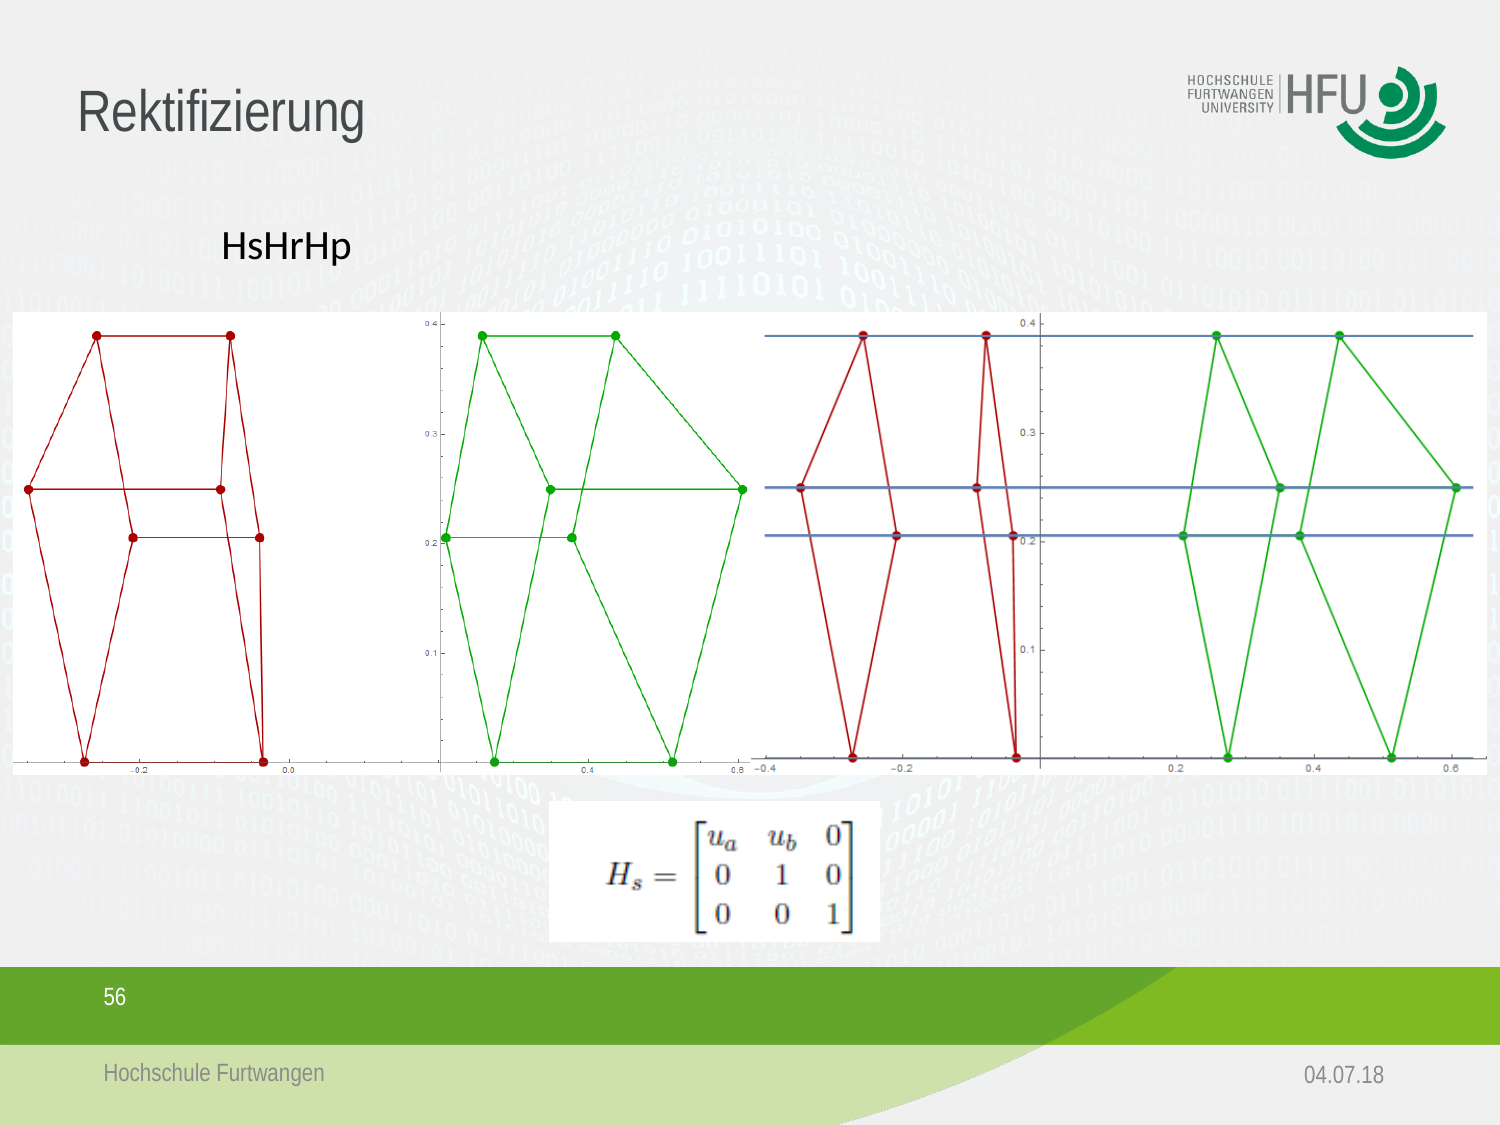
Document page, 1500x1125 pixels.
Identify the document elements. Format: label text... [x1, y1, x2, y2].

title Rektifizierung [77, 64, 1353, 153]
picture [12, 311, 1488, 776]
picture [1166, 53, 1454, 164]
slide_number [1257, 1046, 1400, 1107]
text_box HsHrHp [206, 219, 1294, 275]
picture [0, 967, 1500, 1125]
picture [548, 801, 881, 942]
footer Hochschule Furtwangen [88, 1044, 420, 1105]
slide_number 56 [88, 967, 160, 1028]
